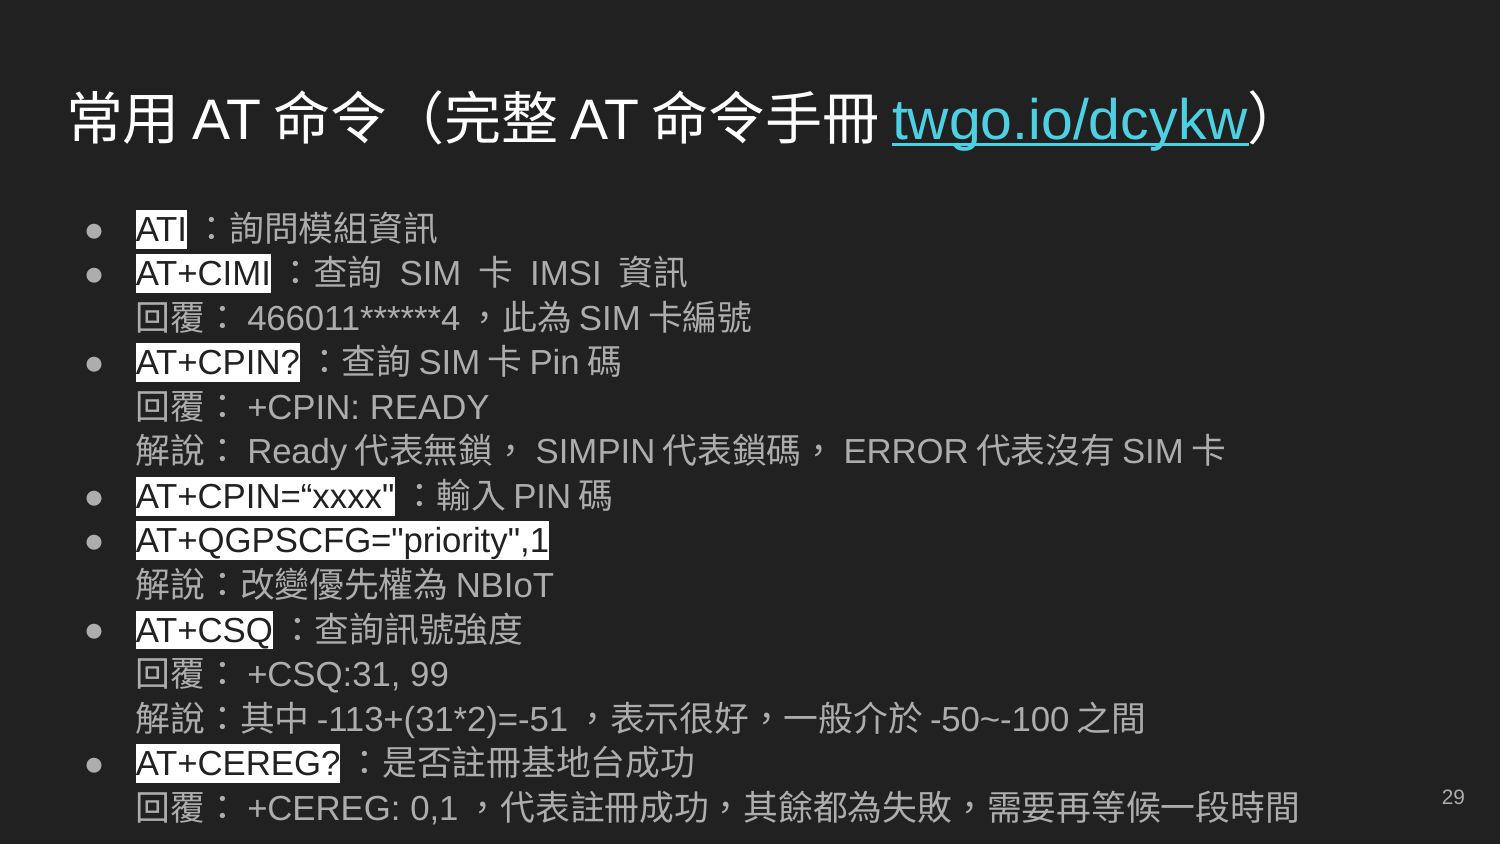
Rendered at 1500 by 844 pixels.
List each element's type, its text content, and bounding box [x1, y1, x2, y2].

slide_number ‹#› [1389, 764, 1480, 830]
title 常用AT命令（完整AT命令手冊twgo.io/dcykw） [51, 72, 1449, 167]
list ATI：詢問模組資訊 AT+CIMI：查詢 SIM 卡 IMSI 資訊 回覆：466011******4，此為SIM卡編號 AT+CPIN?：查詢SIM卡Pin碼 回覆：+CPIN: READY 解說：Ready代表無鎖，SIMPIN代表鎖碼，ERROR代表沒有SIM卡 AT+CPIN=“xxxx"：輸入PIN碼 AT+QGPSCFG="priority",1 解說：改變優先權為NBIoT AT+CSQ：查詢訊號強度 回覆：+CSQ:31, 99 解說：其中-113+(31*2)=-51，表示很好，一般介於-50~-100之間 AT+CEREG?：是否註冊基地台成功 回覆：+CEREG: 0,1，代表註冊成功，其餘都為失敗，需要再等候一段時間 [51, 189, 1449, 844]
